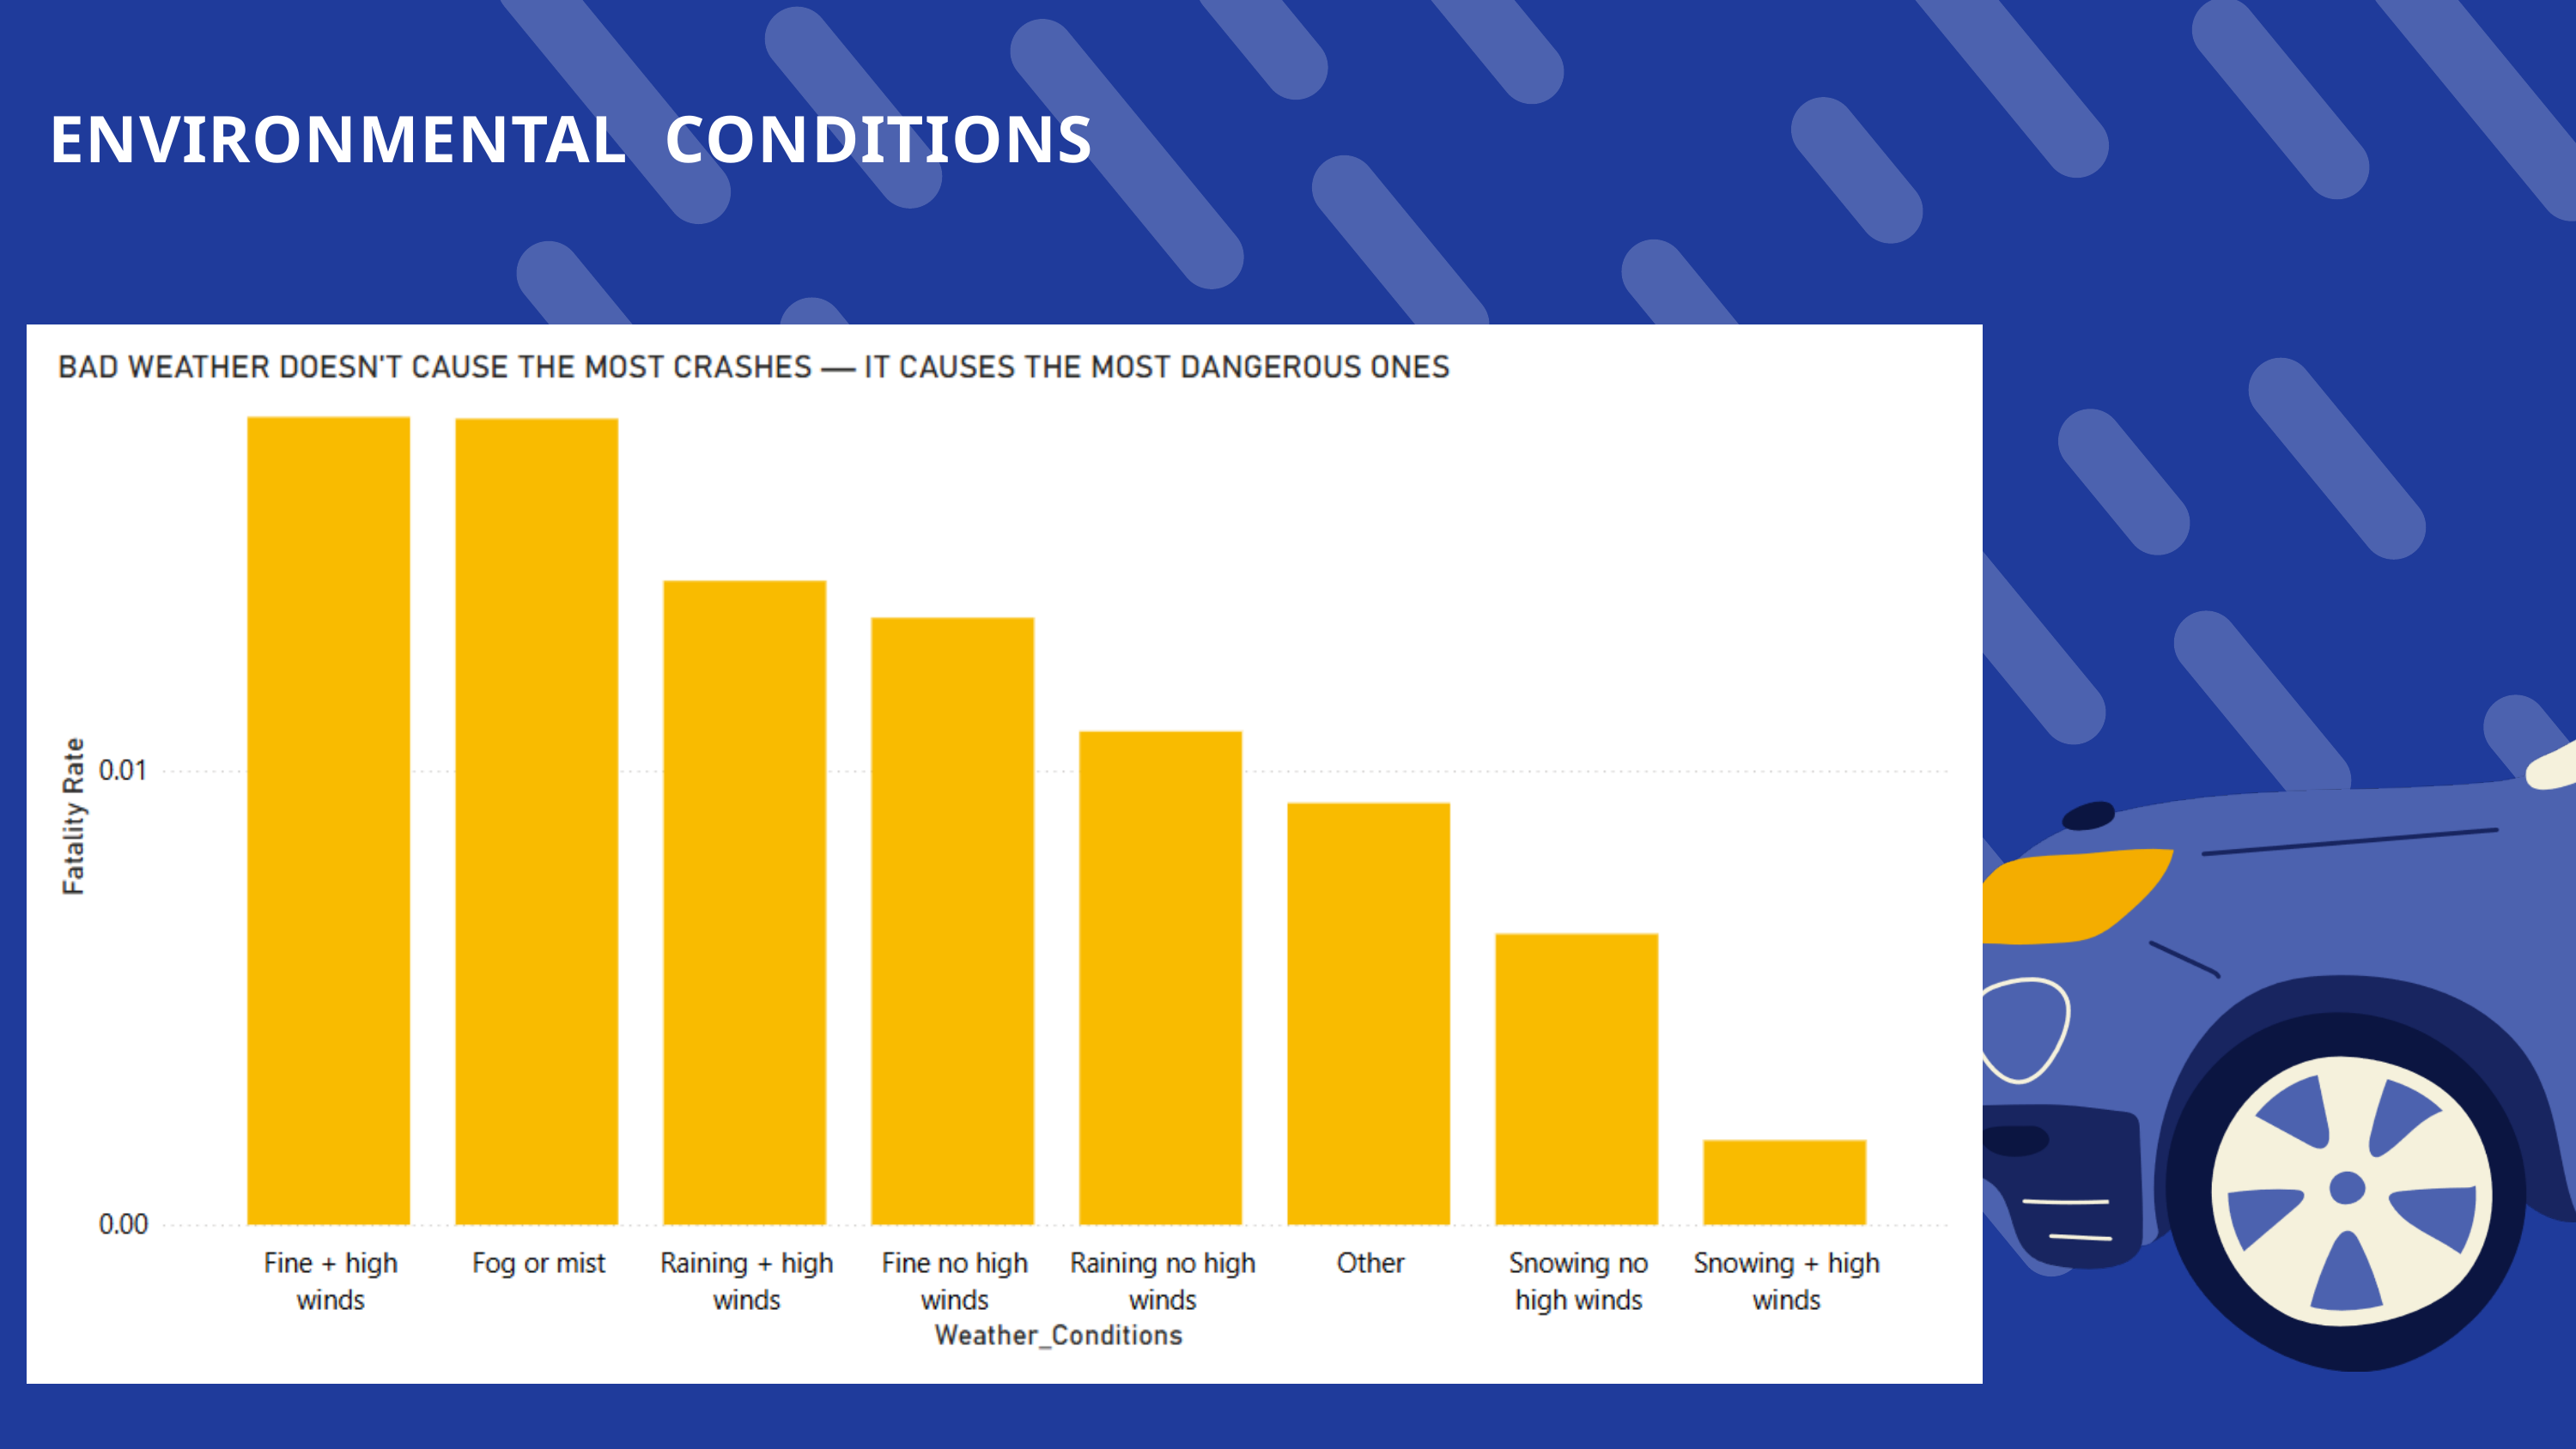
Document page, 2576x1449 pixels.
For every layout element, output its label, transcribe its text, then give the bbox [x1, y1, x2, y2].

text_box ENVIRONMENTAL CONDITIONS [48, 104, 416, 246]
picture [27, 324, 1983, 1385]
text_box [1985, 536, 2576, 1372]
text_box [422, 0, 2576, 532]
